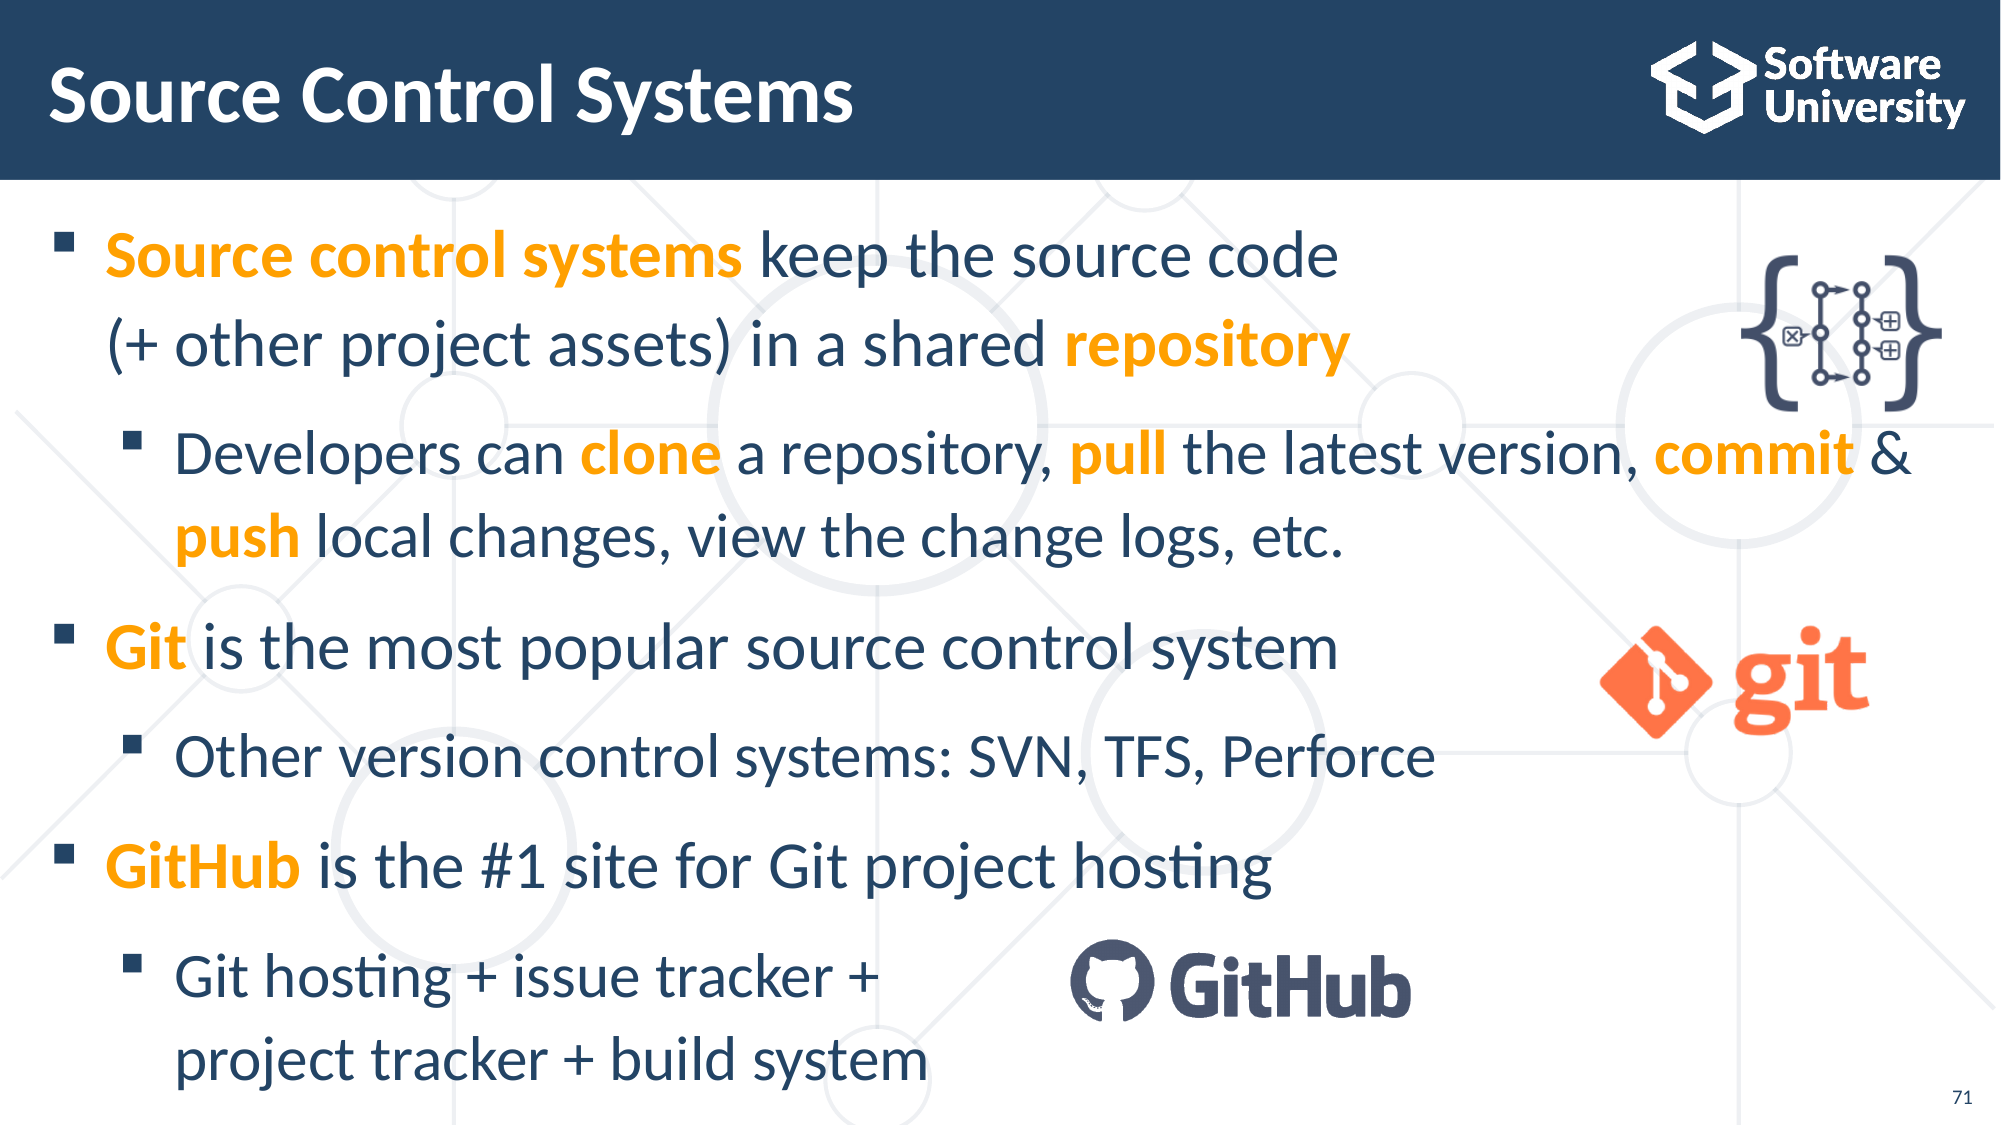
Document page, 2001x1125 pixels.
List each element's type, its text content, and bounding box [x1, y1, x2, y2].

picture [1070, 939, 1412, 1023]
picture [1651, 41, 1966, 134]
list Source control systems keep the source code (+ other project assets) in a shared repository Developers can clone a repository, pull the latest version, commit & push local changes, view the change logs, etc. Git is the most popular source control system Other version control systems: SVN, TFS, Perforce GitHub is the #1 site for Git project hosting Git hosting + issue tracker + project tracker + build system [31, 196, 1970, 1104]
picture [1597, 621, 1872, 743]
text_box 71 [1907, 1067, 1989, 1117]
picture [1730, 222, 1953, 446]
title Source Control Systems [31, 16, 1625, 162]
